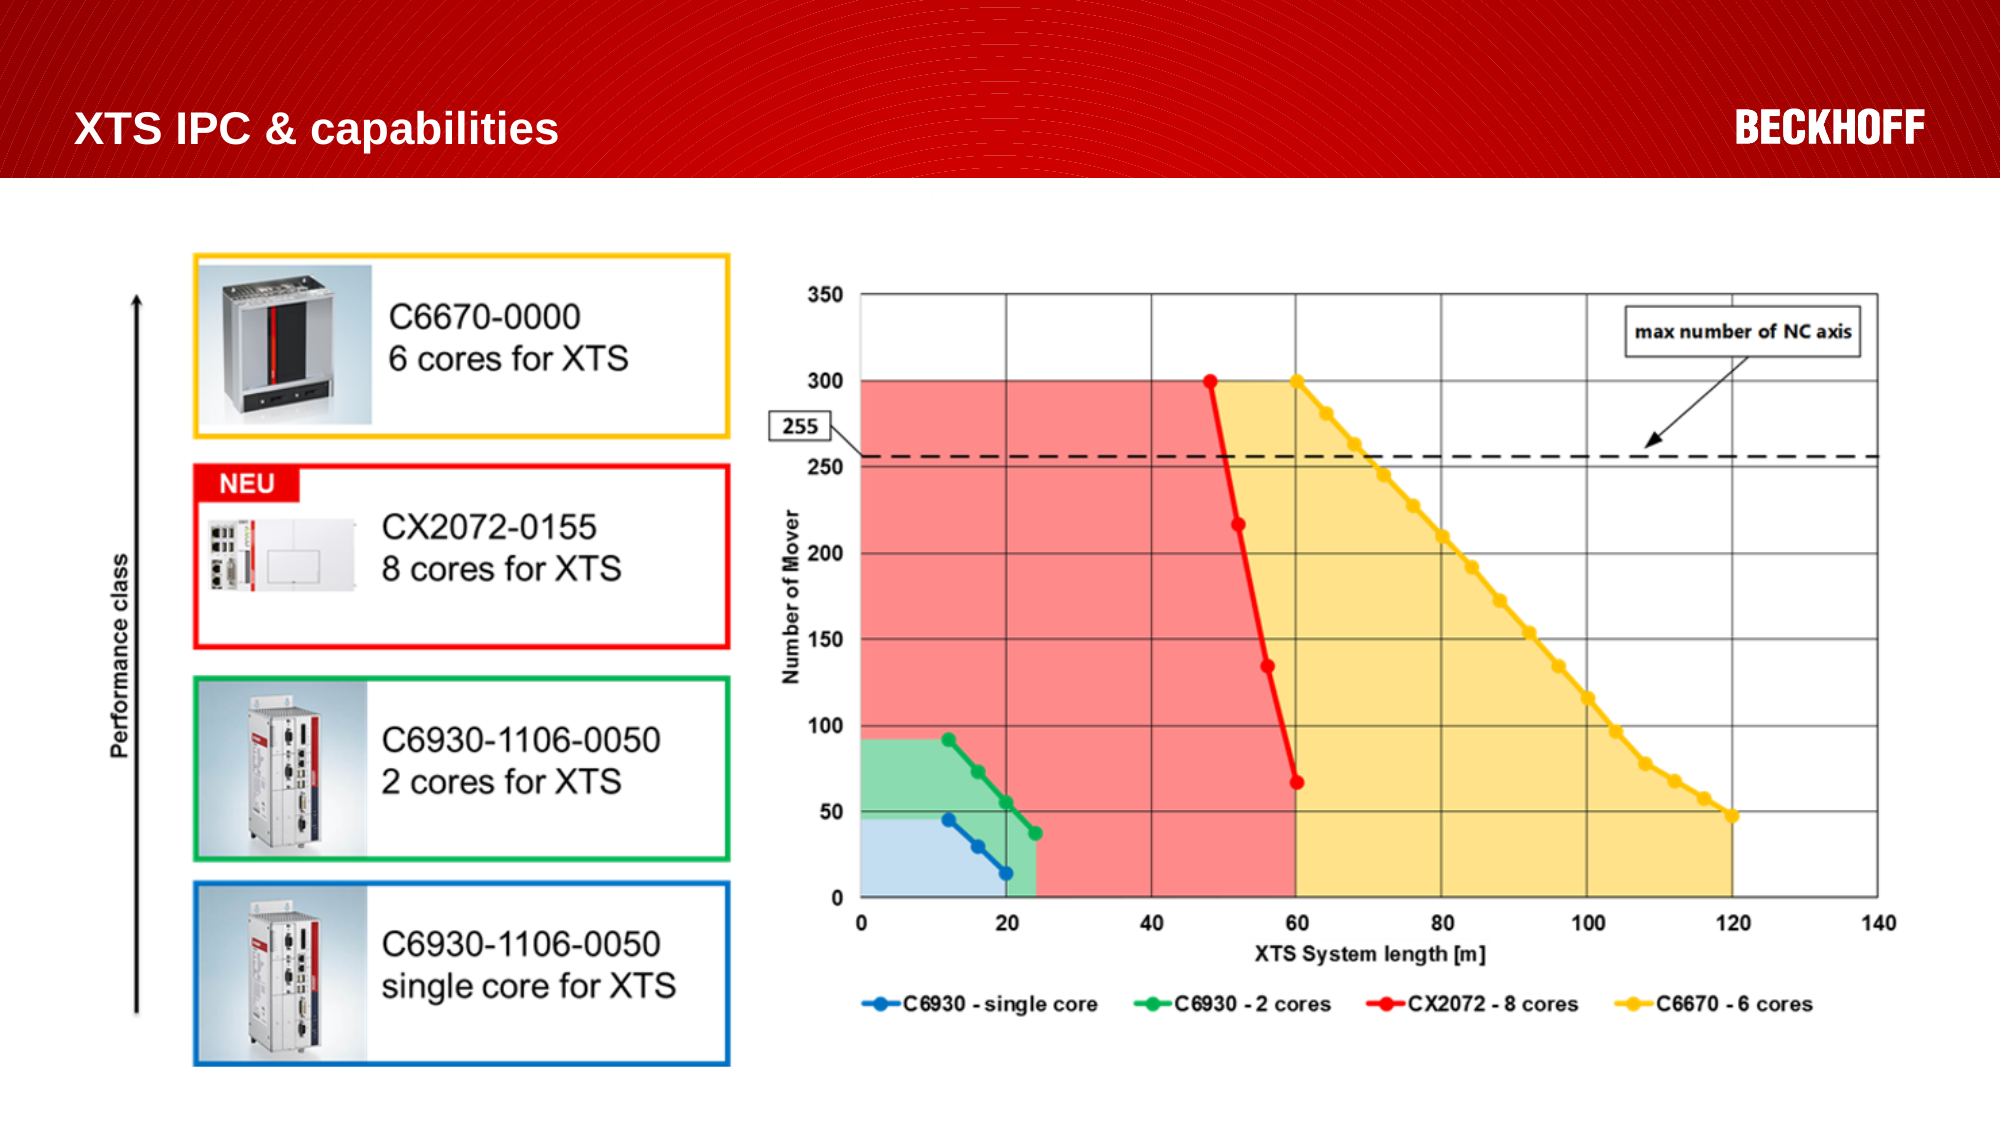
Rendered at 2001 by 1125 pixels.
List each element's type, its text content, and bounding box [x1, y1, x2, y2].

picture [1727, 98, 1934, 155]
title XTS IPC & capabilities [0, 73, 1663, 178]
picture [19, 184, 1972, 1122]
